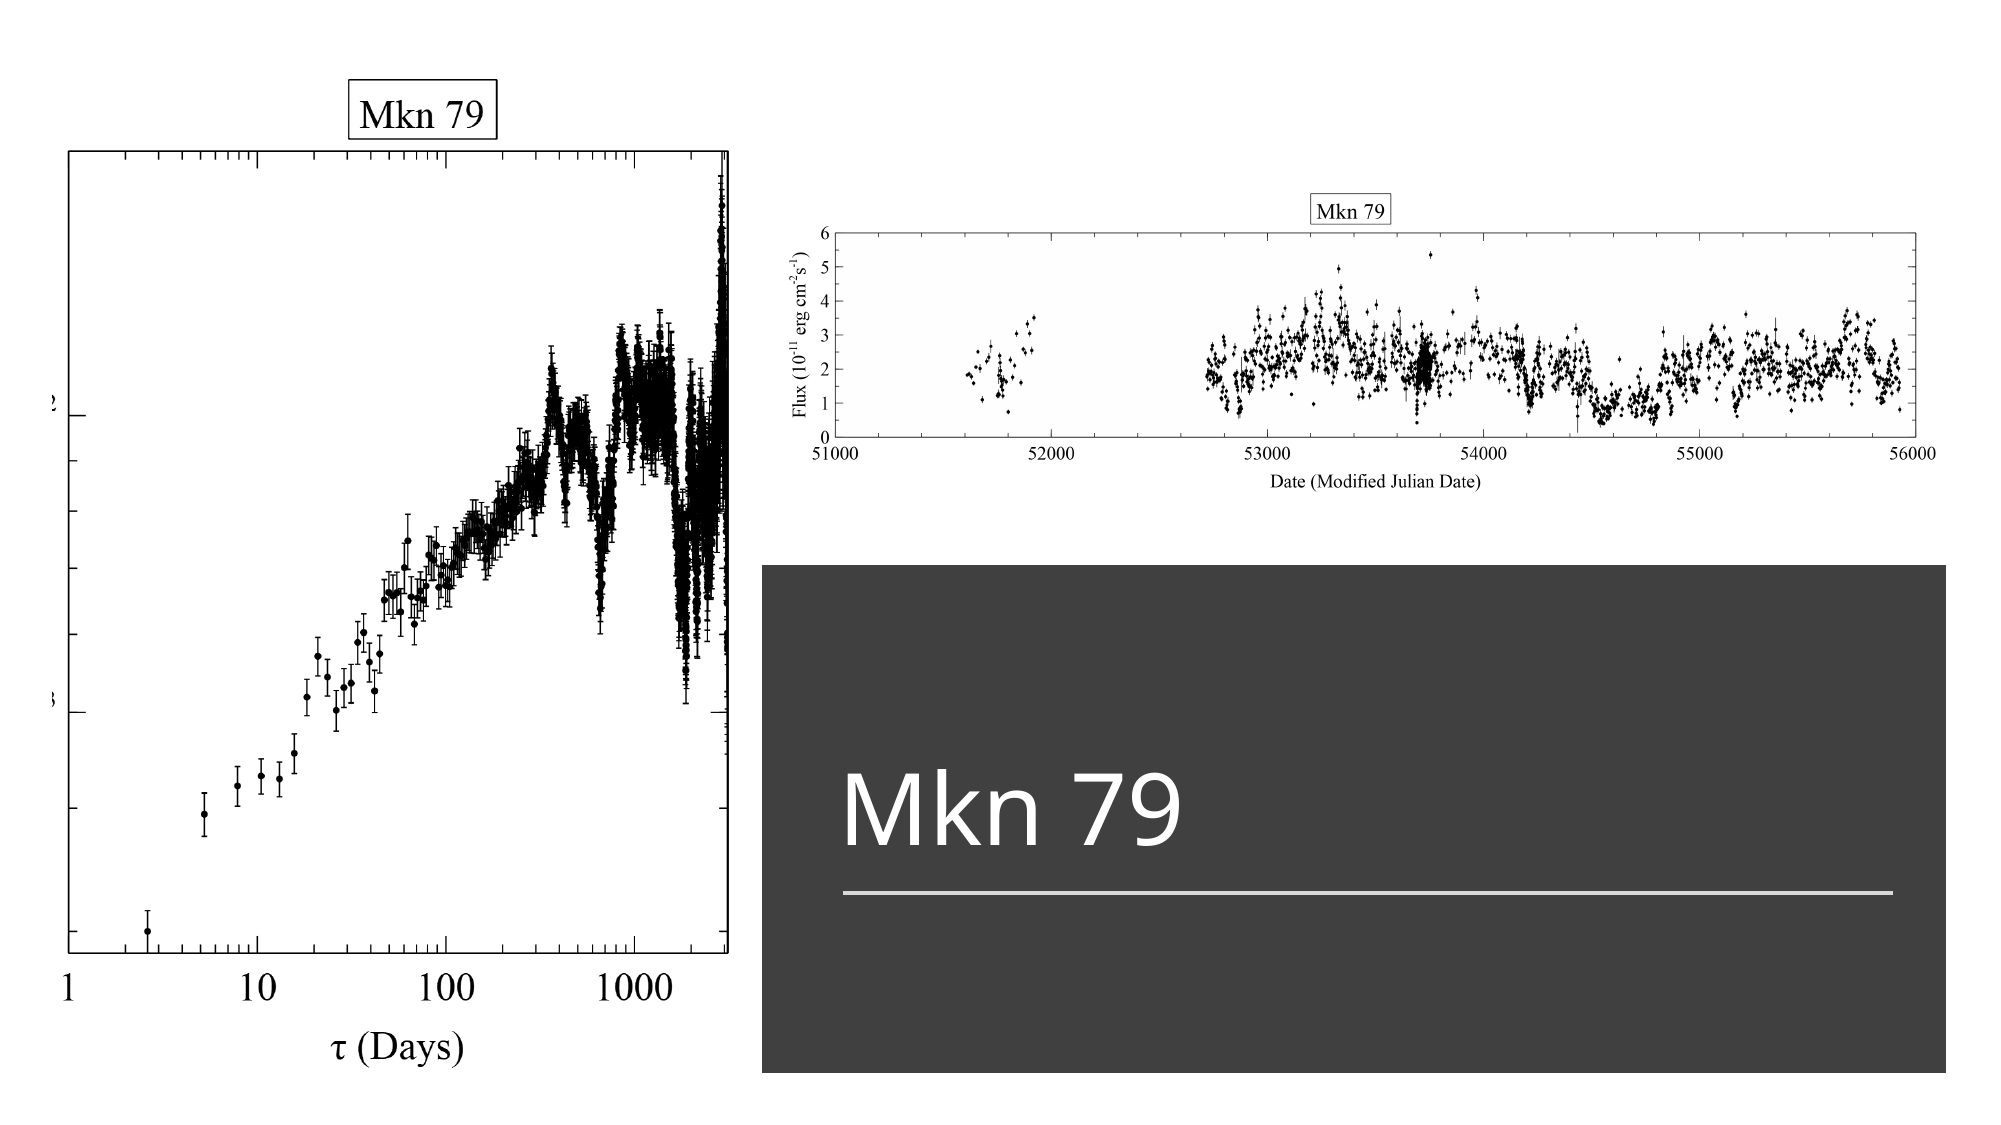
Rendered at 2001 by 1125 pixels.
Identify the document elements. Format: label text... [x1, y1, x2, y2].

title Mkn 79 [823, 625, 1885, 875]
picture [753, 184, 1936, 498]
picture [52, 52, 735, 1073]
text_box [771, 575, 1937, 1064]
